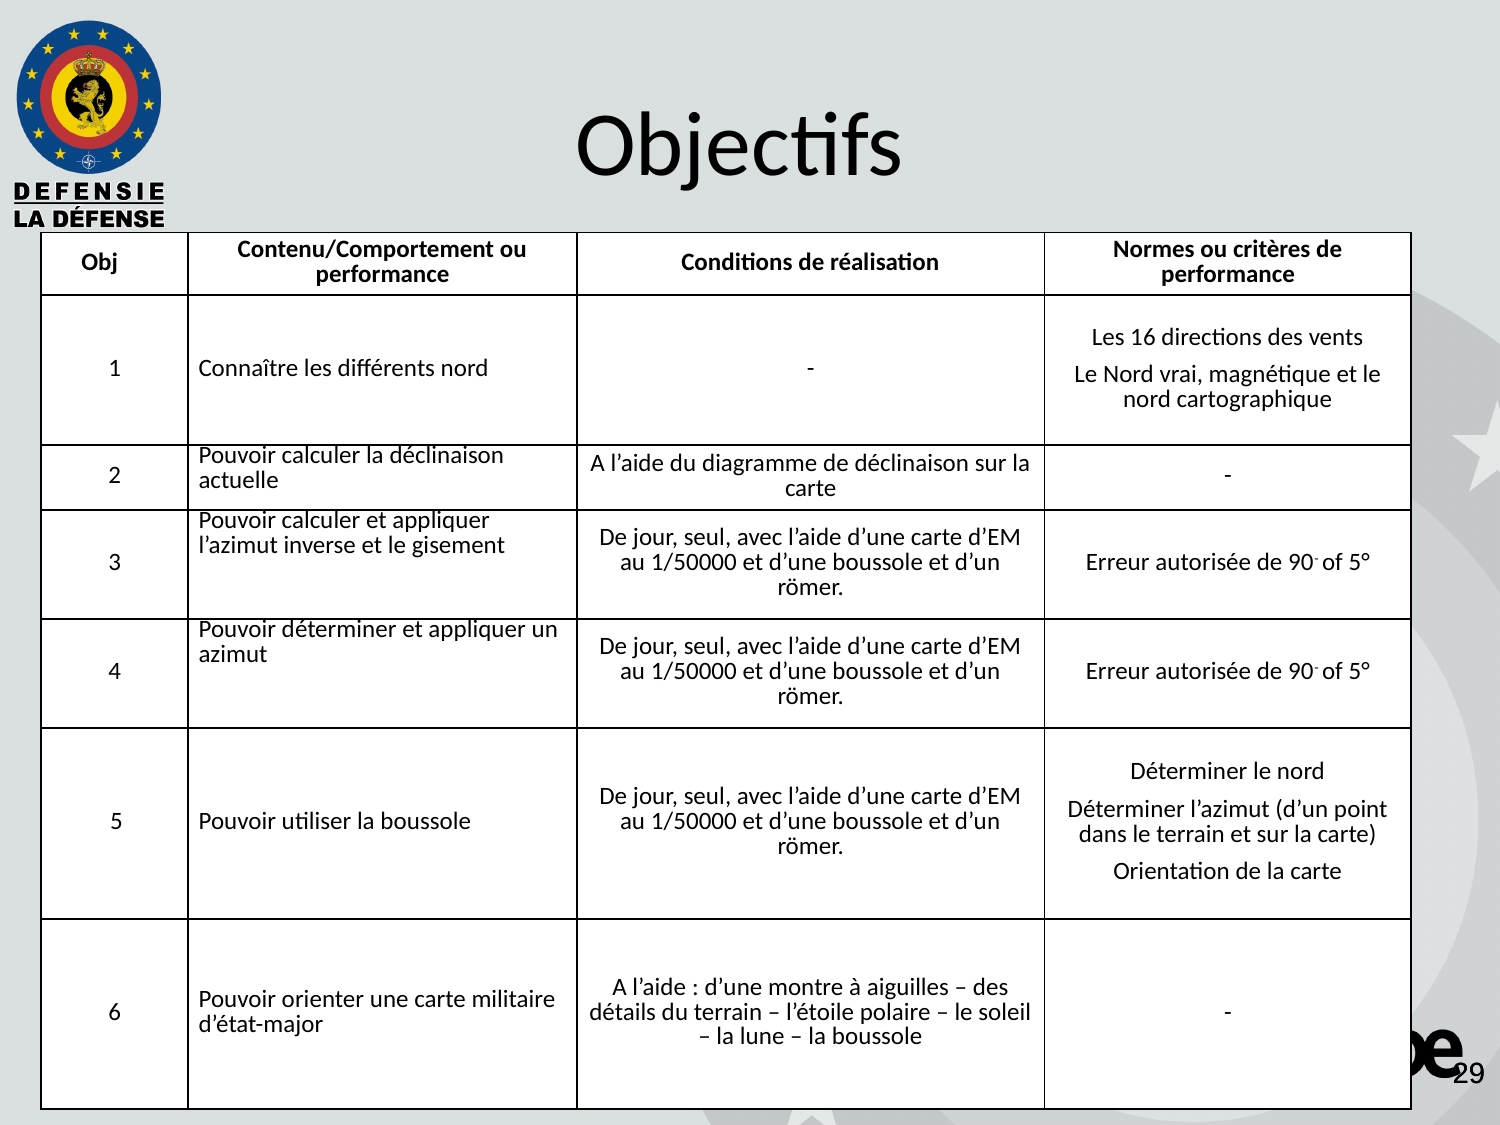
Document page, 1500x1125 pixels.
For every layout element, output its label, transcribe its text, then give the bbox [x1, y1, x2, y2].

text_box 29 [1149, 1046, 1500, 1125]
table_cell Les 16 directions des vents Le Nord vrai, magnétique et le nord cartographique [1045, 296, 1410, 444]
table_cell 6 [42, 920, 187, 1108]
table_cell 1 [42, 296, 187, 444]
table_header Conditions de réalisation [578, 233, 1044, 294]
table_cell De jour, seul, avec l’aide d’une carte d’EM au 1/50000 et d’une boussole et d’un römer. [578, 729, 1044, 918]
table_cell Erreur autorisée de 90- of 5° [1045, 620, 1410, 727]
table_cell 3 [42, 511, 187, 618]
table_cell - [1045, 920, 1410, 1108]
table_header Contenu/Comportement ou performance [189, 233, 576, 294]
table_cell 2 [42, 446, 187, 509]
table_cell 4 [42, 620, 187, 727]
table_cell 5 [42, 729, 187, 918]
table_cell Pouvoir déterminer et appliquer un azimut [189, 620, 576, 727]
table_cell De jour, seul, avec l’aide d’une carte d’EM au 1/50000 et d’une boussole et d’un römer. [578, 620, 1044, 727]
table_cell Erreur autorisée de 90- of 5° [1045, 511, 1410, 618]
table_cell Pouvoir orienter une carte militaire d’état-major [189, 920, 576, 1108]
table_cell Pouvoir calculer la déclinaison actuelle [189, 446, 576, 509]
table_cell De jour, seul, avec l’aide d’une carte d’EM au 1/50000 et d’une boussole et d’un römer. [578, 511, 1044, 618]
table_header Obj [42, 233, 187, 294]
table_cell Connaître les différents nord [189, 296, 576, 444]
table_header Normes ou critères de performance [1045, 233, 1410, 294]
table_cell A l’aide : d’une montre à aiguilles – des détails du terrain – l’étoile polaire – le soleil – la lune – la boussole [578, 920, 1044, 1108]
table_cell A l’aide du diagramme de déclinaison sur la carte [578, 446, 1044, 509]
picture [0, 0, 1500, 1125]
title Objectifs [74, 44, 1426, 233]
table_cell - [1045, 446, 1410, 509]
table_cell Pouvoir calculer et appliquer l’azimut inverse et le gisement [189, 511, 576, 618]
table_cell Pouvoir utiliser la boussole [189, 729, 576, 918]
table_cell Déterminer le nord Déterminer l’azimut (d’un point dans le terrain et sur la carte) Orientation de la carte [1045, 729, 1410, 918]
table_cell - [578, 296, 1044, 444]
